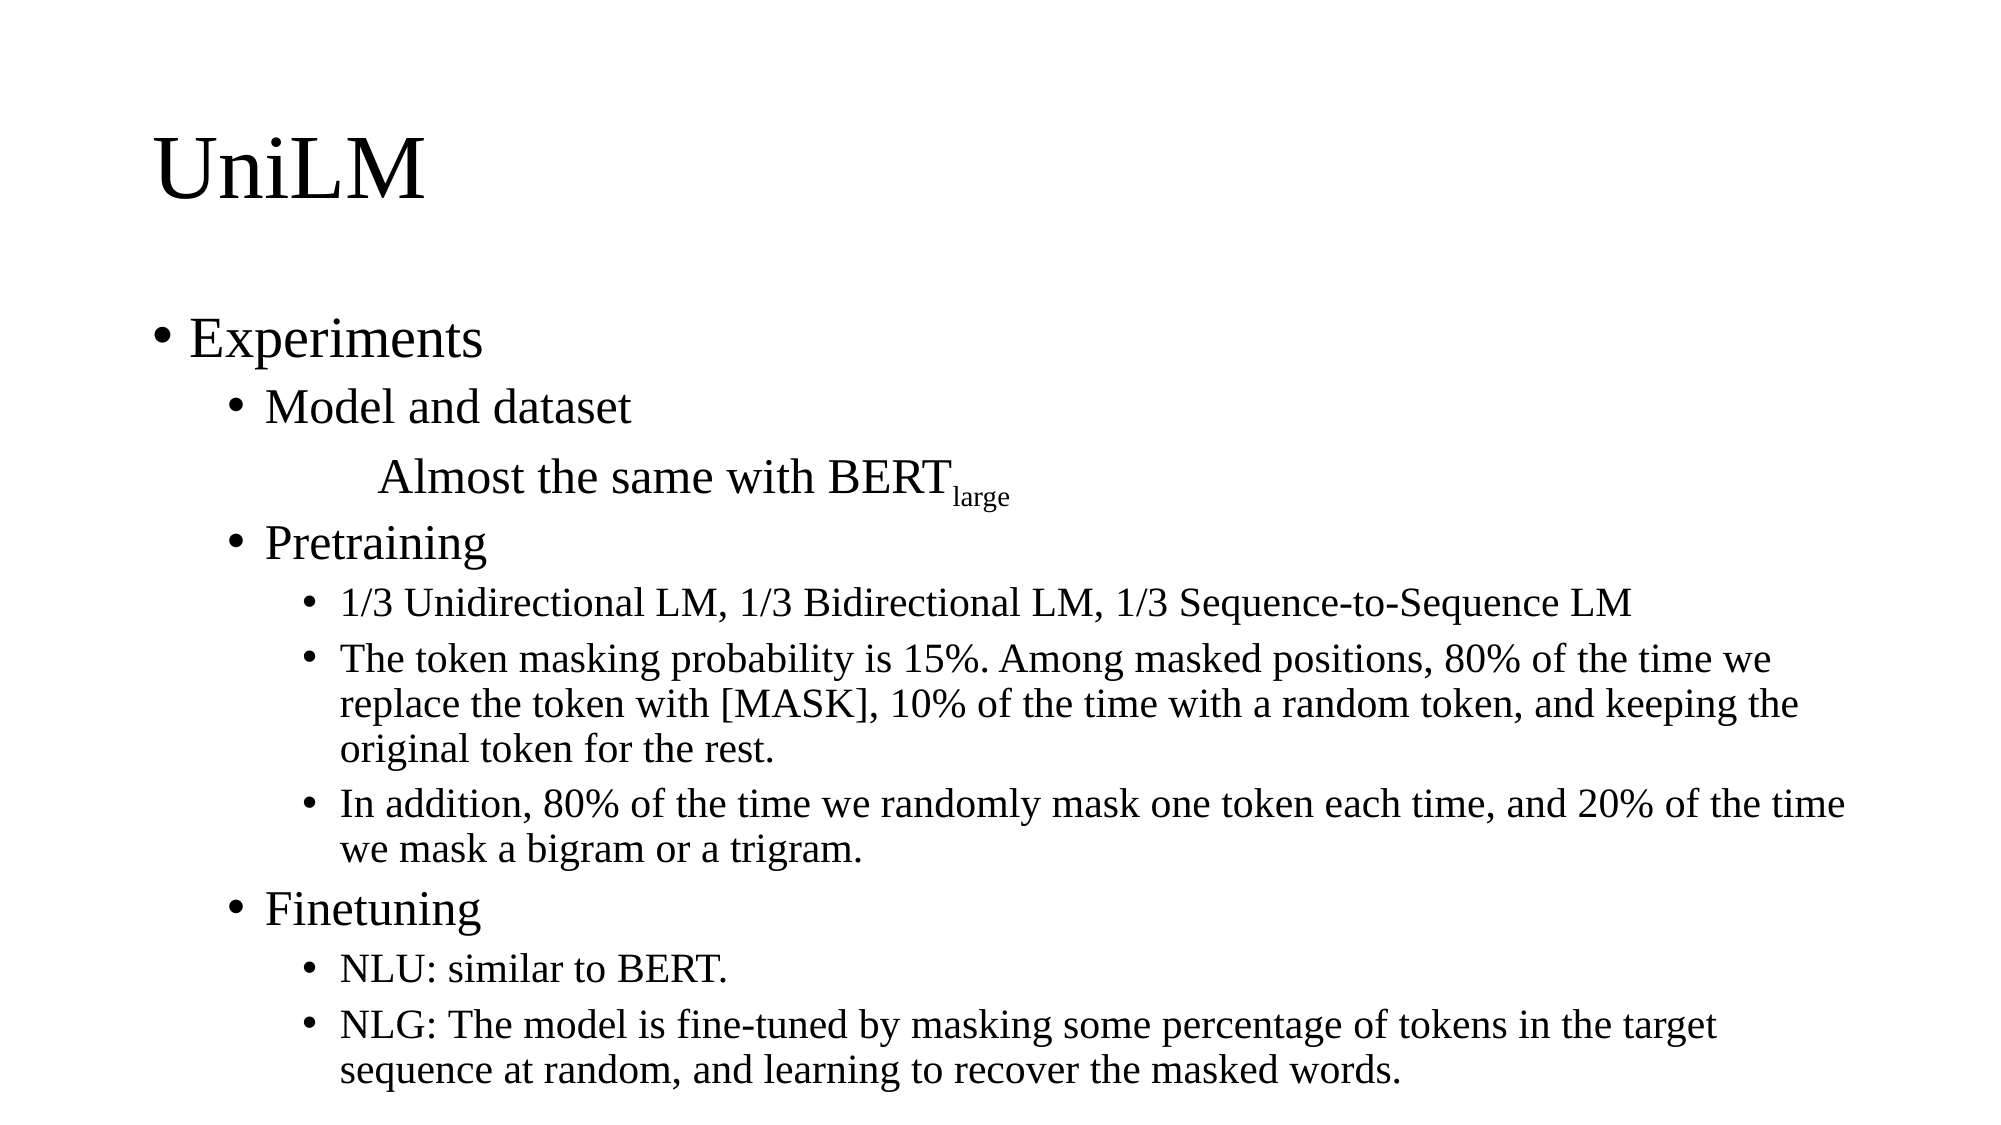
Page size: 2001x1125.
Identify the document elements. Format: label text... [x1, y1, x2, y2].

title UniLM [137, 59, 1863, 278]
list Experiments Model and dataset Almost the same with BERTlarge Pretraining 1/3 Unidirectional LM, 1/3 Bidirectional LM, 1/3 Sequence-to-Sequence LM The token masking probability is 15%. Among masked positions, 80% of the time we replace the token with [MASK], 10% of the time with a random token, and keeping the original token for the rest. In addition, 80% of the time we randomly mask one token each time, and 20% of the time we mask a bigram or a trigram. Finetuning NLU: similar to BERT. NLG: The model is fine-tuned by masking some percentage of tokens in the target sequence at random, and learning to recover the masked words. [137, 299, 1863, 1125]
